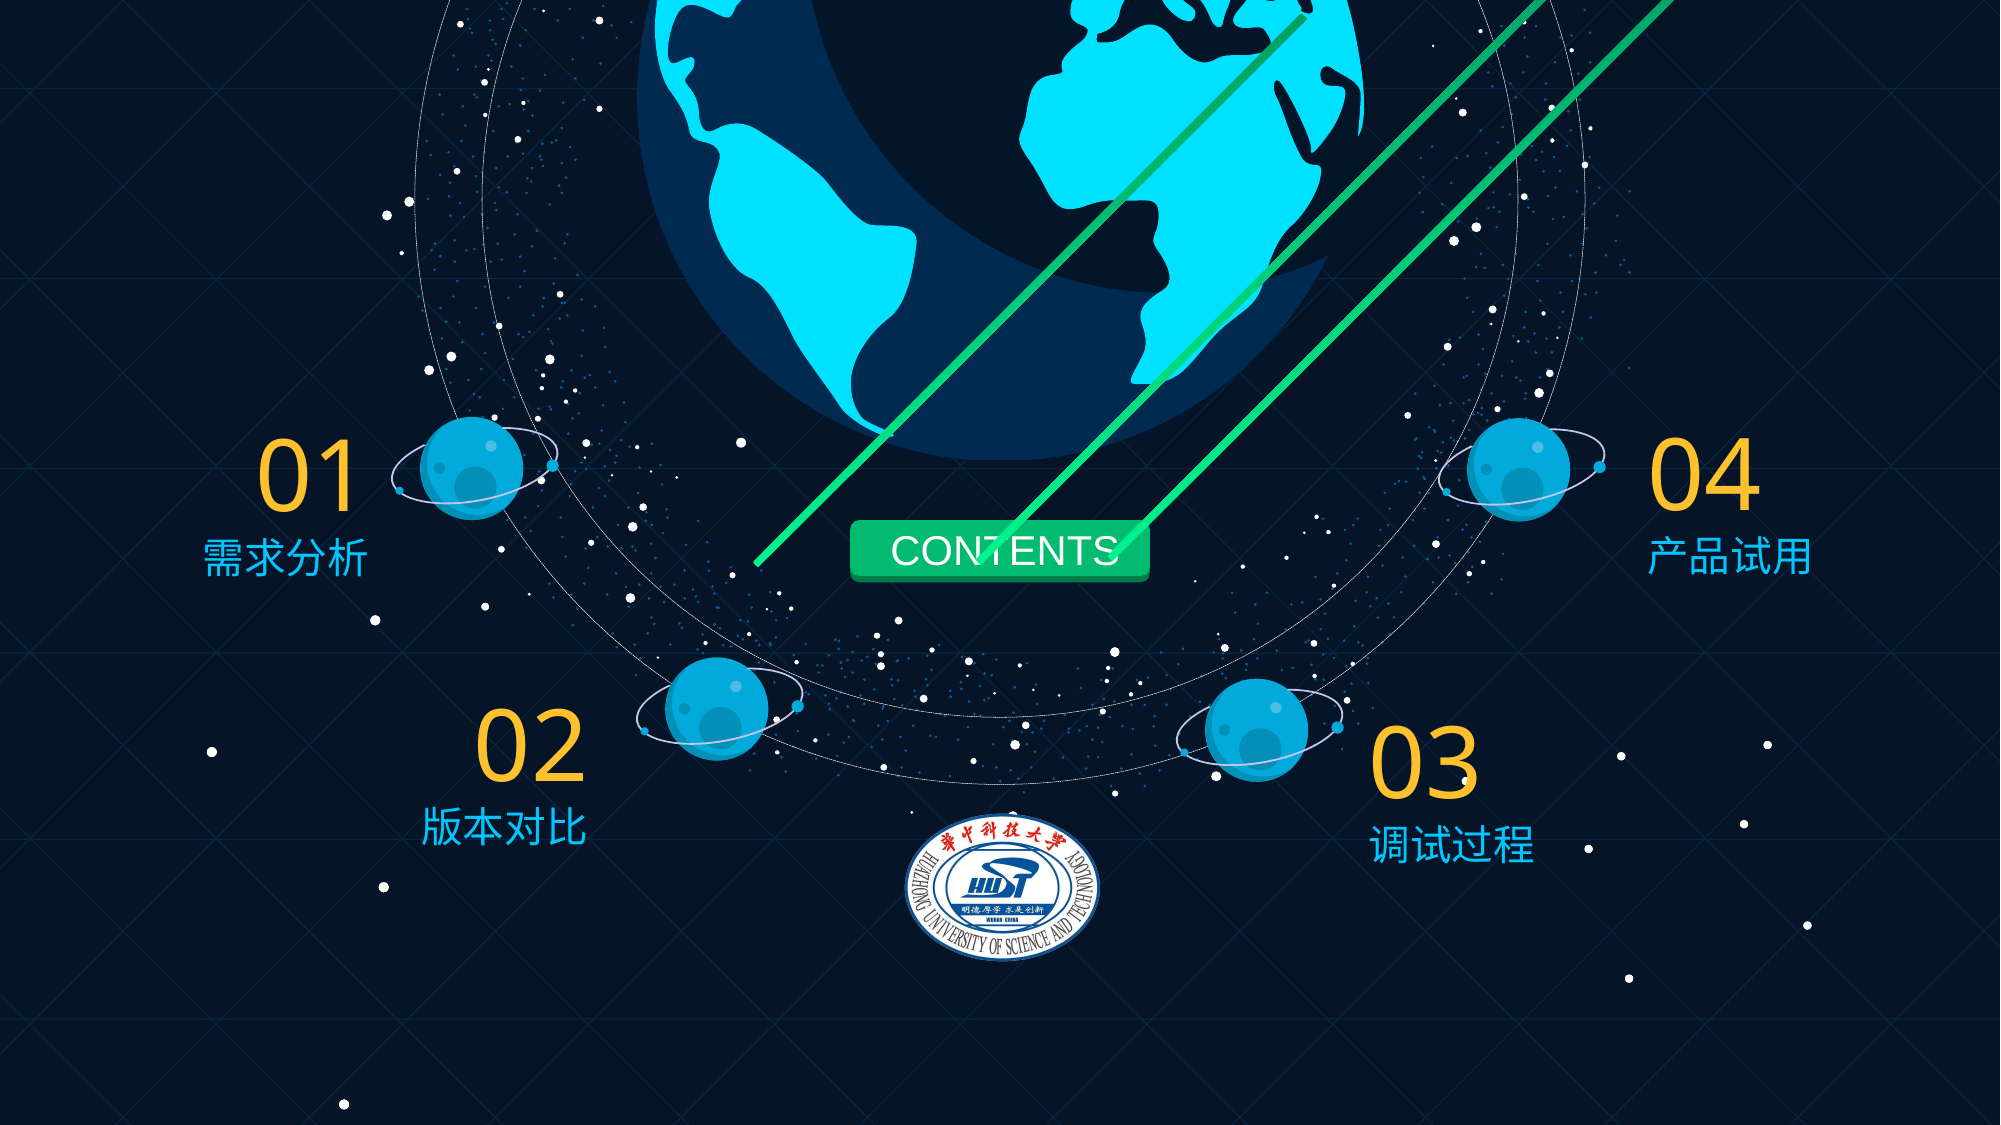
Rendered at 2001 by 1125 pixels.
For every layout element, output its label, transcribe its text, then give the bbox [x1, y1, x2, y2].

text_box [1436, 418, 1607, 522]
text_box [338, 1098, 351, 1111]
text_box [220, 0, 1742, 979]
picture [634, 0, 1366, 460]
text_box 04 产品试用 [1742, 402, 1829, 588]
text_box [1174, 678, 1345, 782]
text_box [1802, 920, 1813, 931]
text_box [1577, 0, 1585, 418]
text_box 01 需求分析 [187, 404, 220, 590]
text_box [389, 416, 560, 521]
text_box [1624, 979, 1635, 984]
picture [903, 812, 1101, 963]
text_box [850, 516, 1153, 583]
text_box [1518, 0, 1577, 418]
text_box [407, 521, 1577, 787]
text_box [481, 0, 1518, 718]
text_box [1762, 739, 1773, 751]
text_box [1577, 522, 1585, 782]
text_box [407, 0, 481, 416]
text_box [205, 746, 218, 759]
picture [0, 0, 2000, 1125]
text_box [1742, 819, 1750, 830]
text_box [634, 657, 805, 761]
